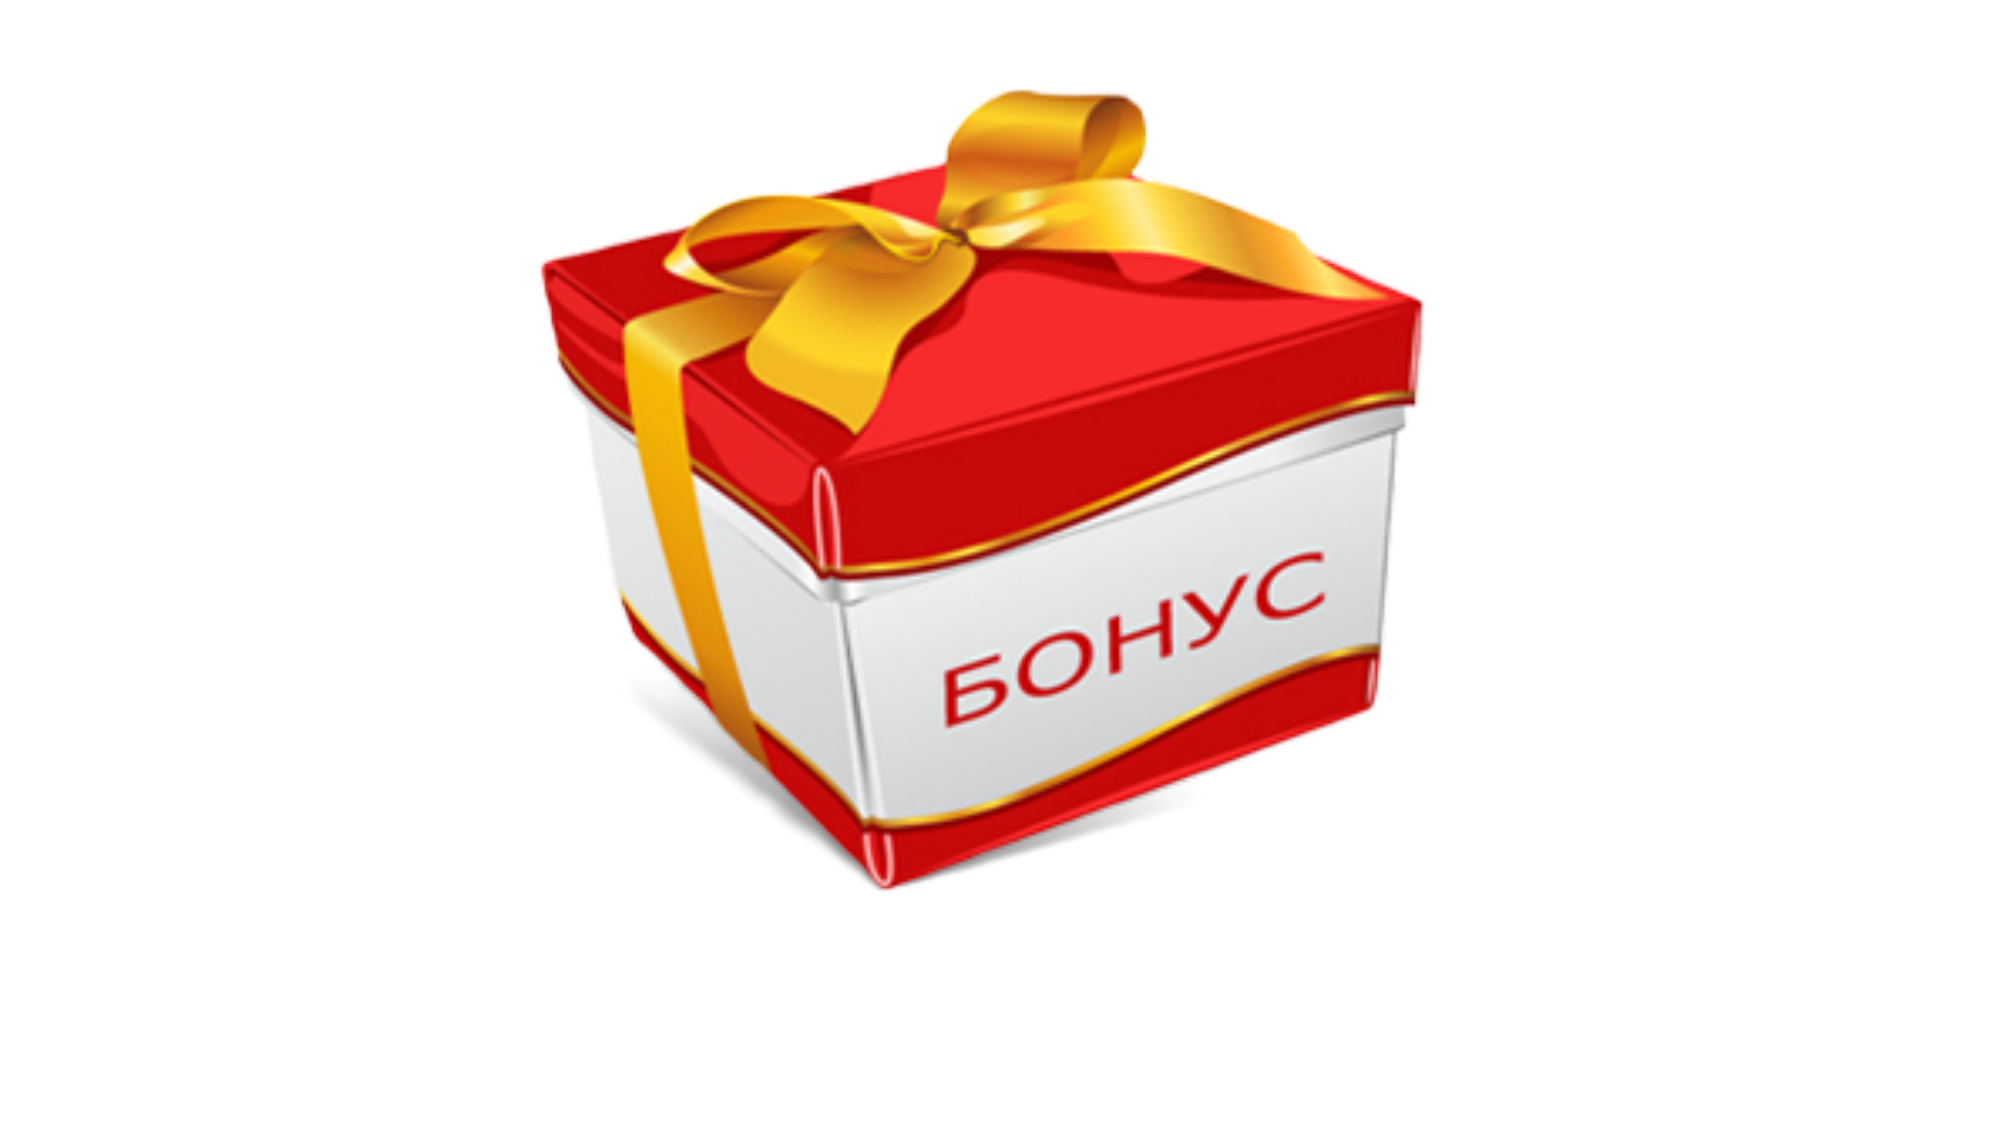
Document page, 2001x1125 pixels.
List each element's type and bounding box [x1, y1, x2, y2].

picture [421, 89, 1497, 897]
